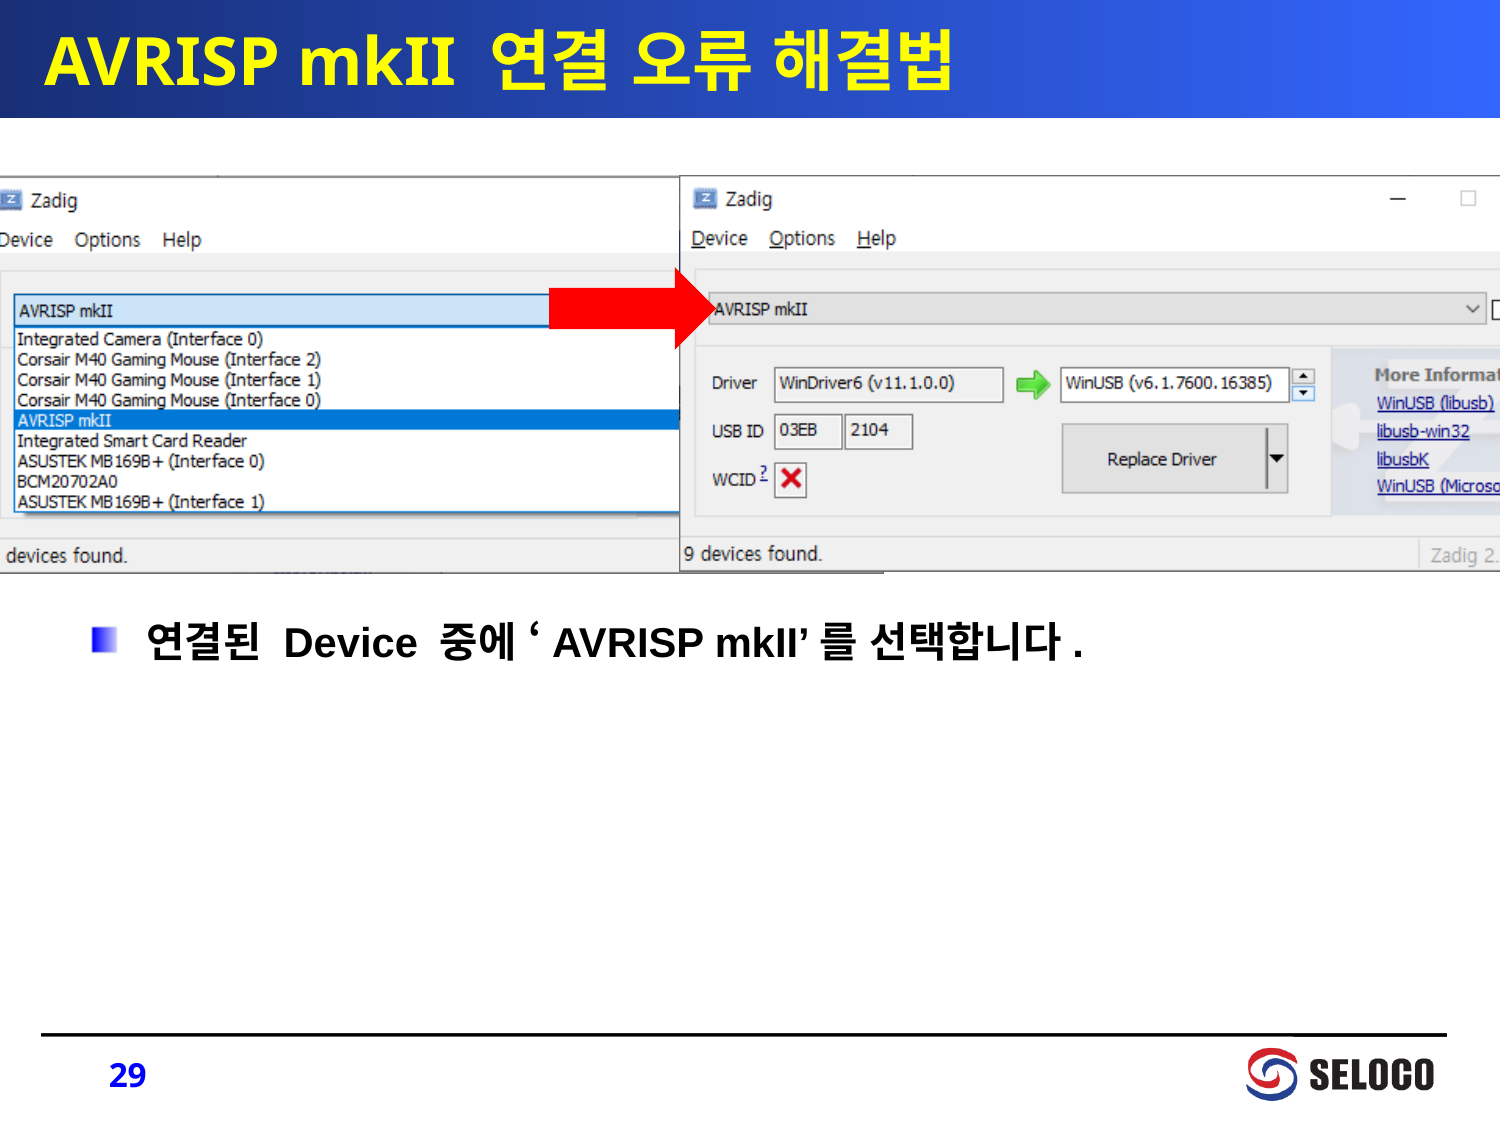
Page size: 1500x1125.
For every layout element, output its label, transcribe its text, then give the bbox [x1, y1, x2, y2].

picture [1246, 1046, 1469, 1102]
picture [90, 625, 120, 656]
title AVRISP mkII 연결 오류 해결법 [0, 0, 1500, 119]
list 연결된 Device 중에 ‘AVRISP mkII’를 선택합니다. [74, 607, 1426, 1006]
picture [0, 174, 1500, 574]
slide_number 29 [76, 1046, 162, 1111]
